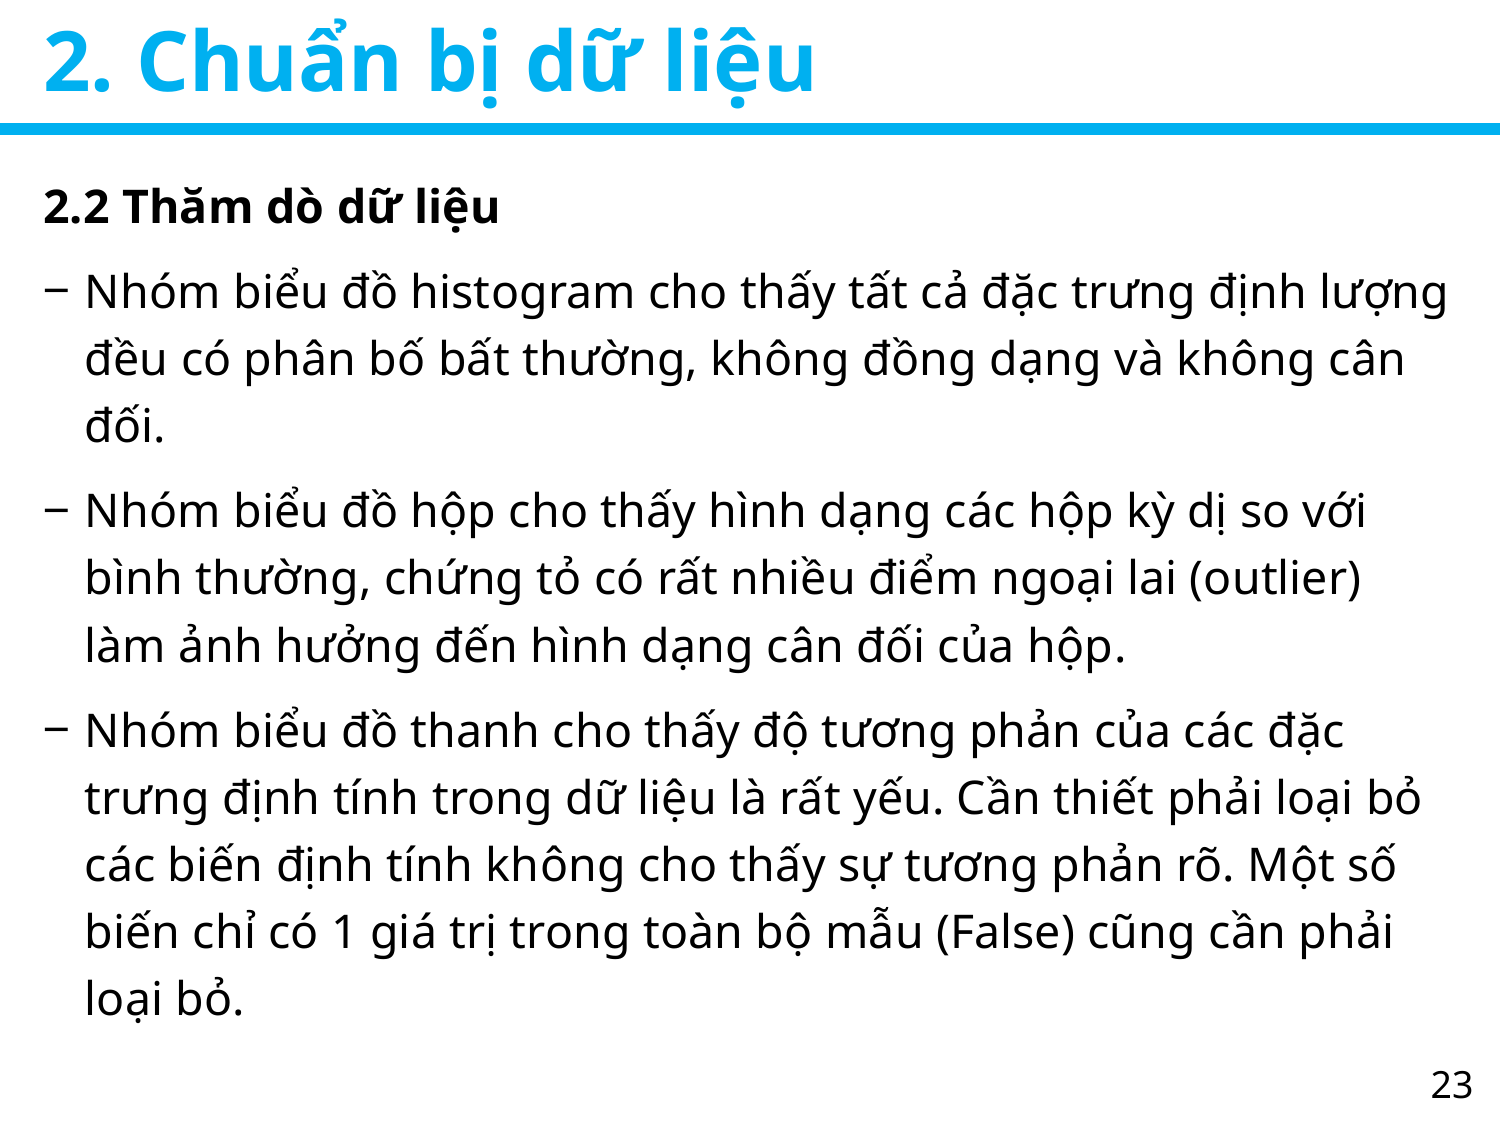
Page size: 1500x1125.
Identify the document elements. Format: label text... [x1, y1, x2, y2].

title 2. Chuẩn bị dữ liệu [28, 8, 1470, 121]
list 2.2 Thăm dò dữ liệu Nhóm biểu đồ histogram cho thấy tất cả đặc trưng định lượng đều có phân bố bất thường, không đồng dạng và không cân đối. Nhóm biểu đồ hộp cho thấy hình dạng các hộp kỳ dị so với bình thường, chứng tỏ có rất nhiều điểm ngoại lai (outlier) làm ảnh hưởng đến hình dạng cân đối của hộp. Nhóm biểu đồ thanh cho thấy độ tương phản của các đặc trưng định tính trong dữ liệu là rất yếu. Cần thiết phải loại bỏ các biến định tính không cho thấy sự tương phản rõ. Một số biến chỉ có 1 giá trị trong toàn bộ mẫu (False) cũng cần phải loại bỏ. [28, 158, 1470, 1041]
